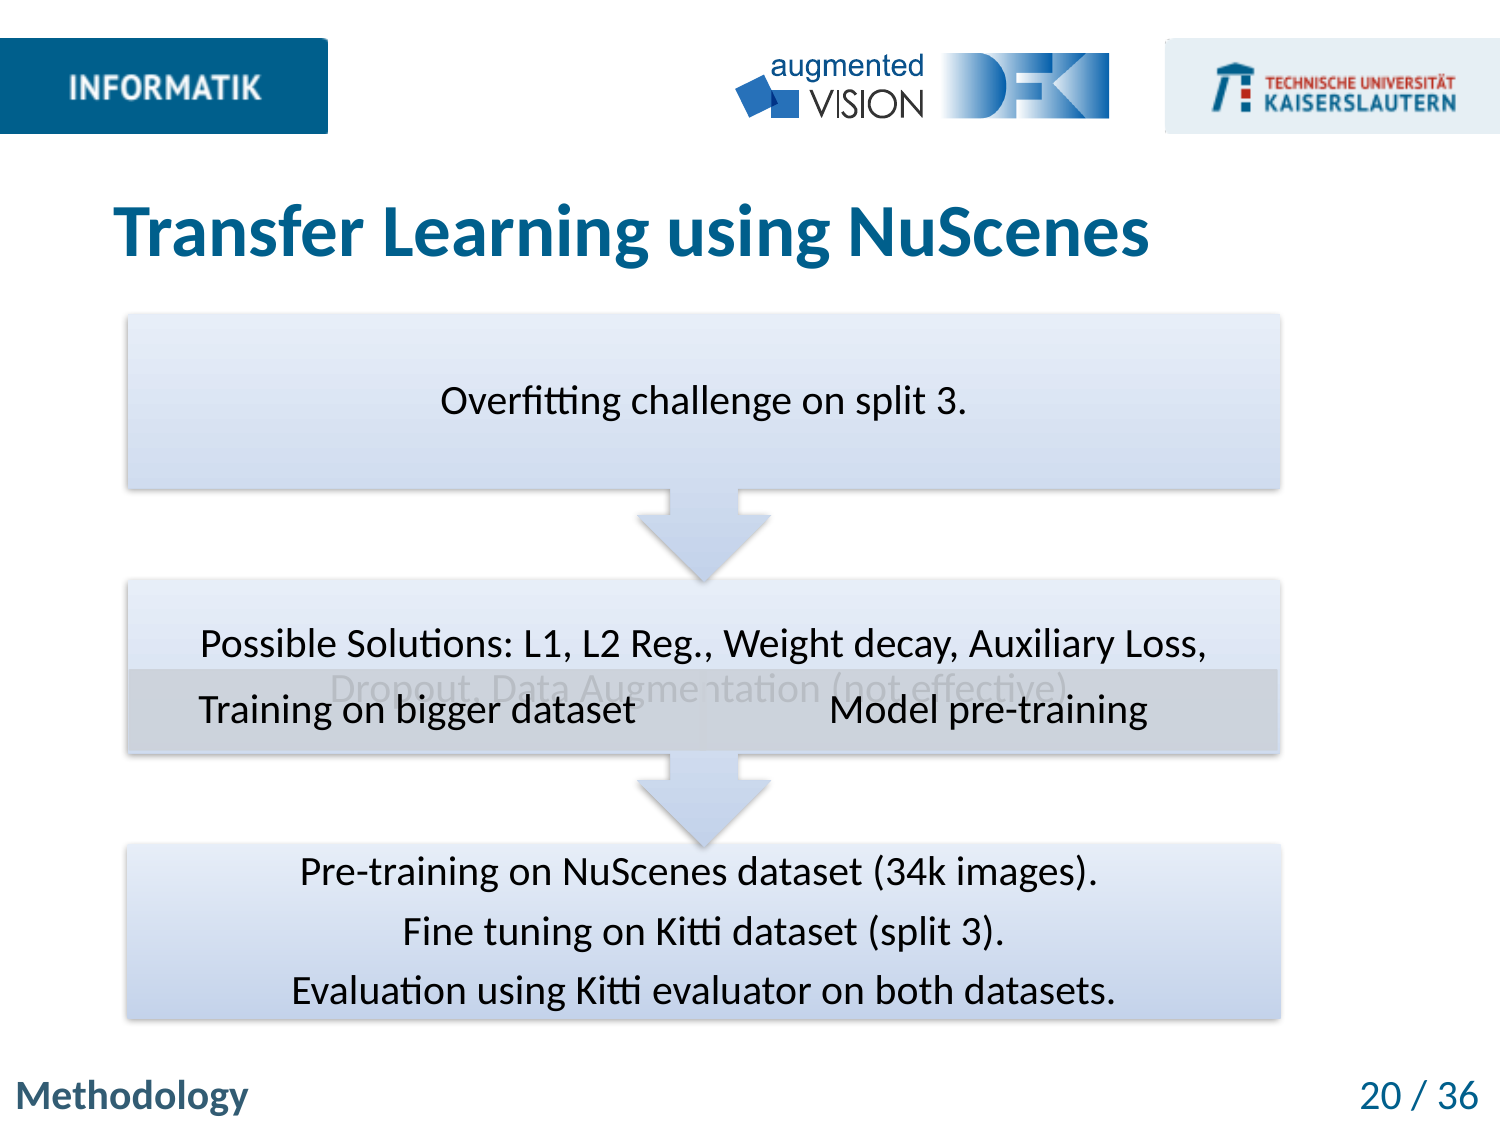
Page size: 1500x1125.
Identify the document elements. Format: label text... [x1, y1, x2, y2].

subtitle [98, 293, 1425, 1049]
slide_number 20 / 36 [1337, 1062, 1495, 1123]
title Transfer Learning using NuScenes [98, 172, 1425, 280]
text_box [127, 314, 1281, 1019]
text_box Methodology [0, 1060, 266, 1125]
